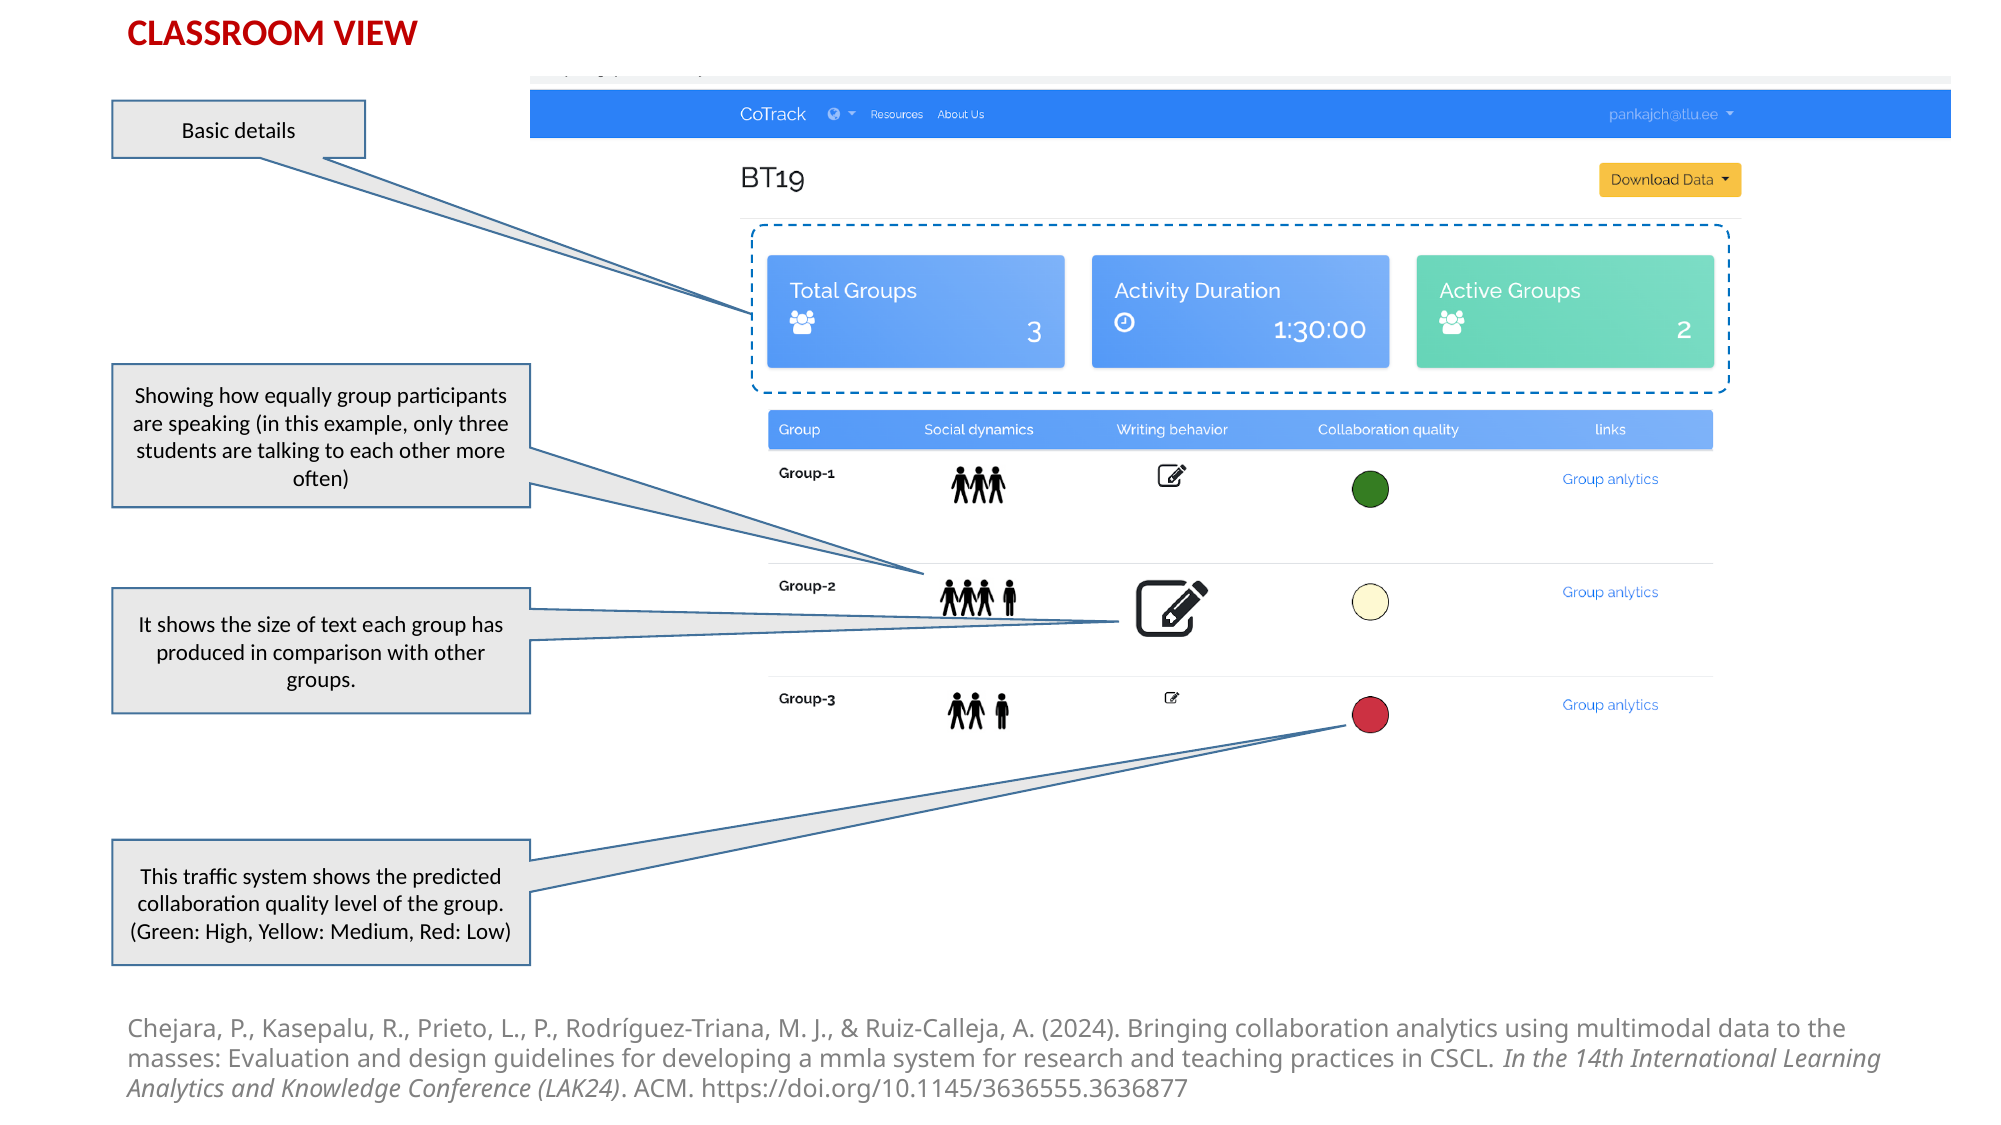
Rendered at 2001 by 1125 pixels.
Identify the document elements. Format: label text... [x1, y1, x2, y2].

text_box Showing how equally group participants are speaking (in this example, only three students are talking to each other more often) [112, 364, 529, 508]
text_box CLASSROOM VIEW [112, 0, 802, 60]
text_box Basic details [112, 100, 529, 244]
text_box Chejara, P., Kasepalu, R., Prieto, L., P., Rodríguez-Triana, M. J., & Ruiz-Calleja, A. (2024). Bringing collaboration analytics using multimodal data to the masses: Evaluation and design guidelines for developing a mmla system for research and teaching practices in CSCL. In the 14th International Learning Analytics and Knowledge Conference (LAK24). ACM. https://doi.org/10.1145/3636555.3636877 [112, 1004, 1930, 1110]
text_box It shows the size of text each group has produced in comparison with other groups. [112, 588, 529, 714]
picture [529, 76, 1951, 966]
text_box This traffic system shows the predicted collaboration quality level of the group. (Green: High, Yellow: Medium, Red: Low) [112, 839, 529, 966]
